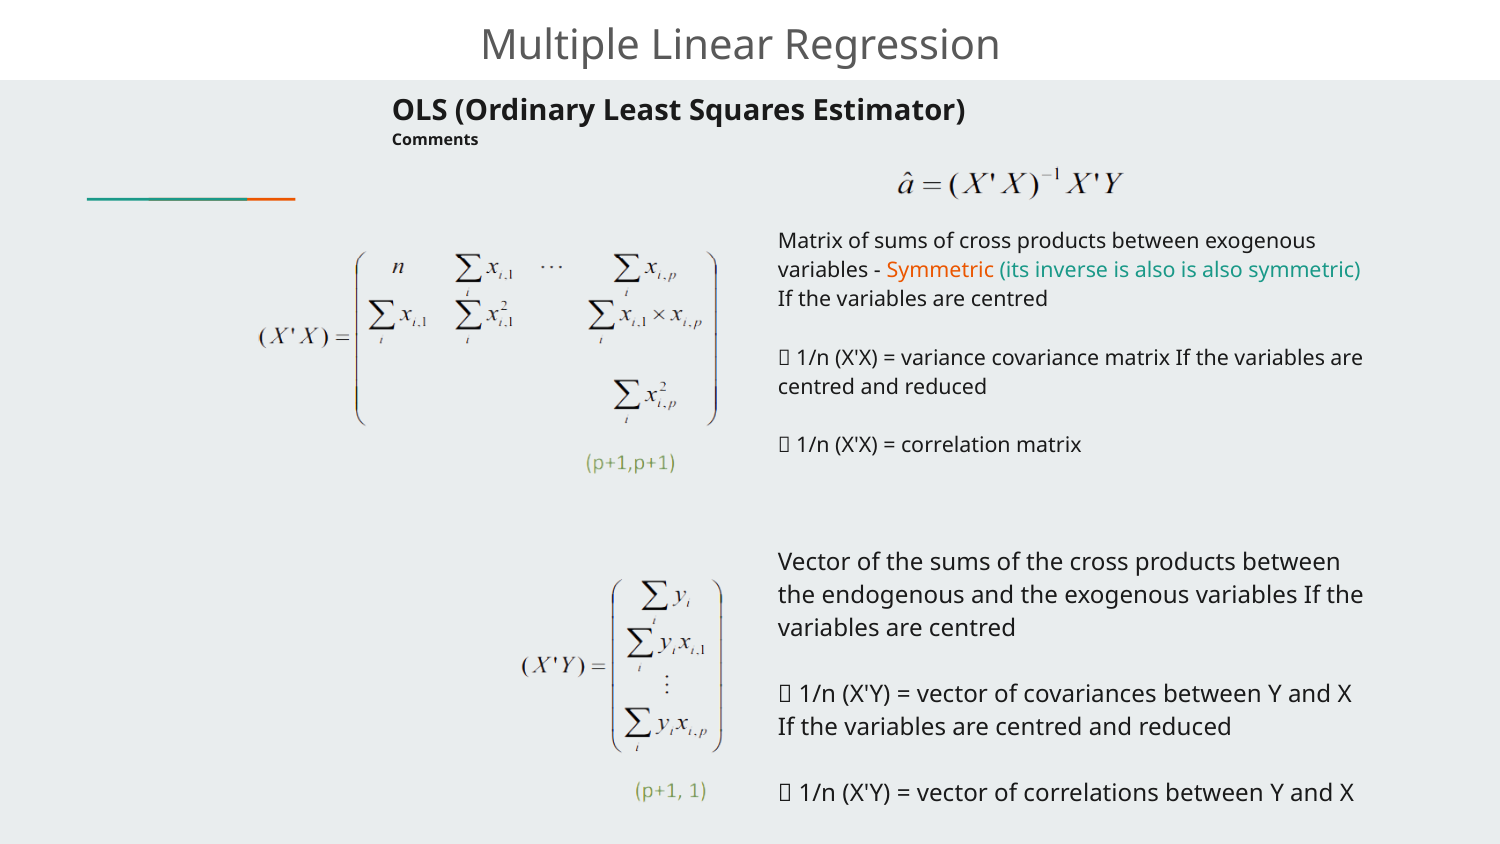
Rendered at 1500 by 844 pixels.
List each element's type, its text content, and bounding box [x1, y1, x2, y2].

title OLS (Ordinary Least Squares Estimator) Comments [376, 73, 1119, 158]
text_box Matrix of sums of cross products between exogenous variables - Symmetric (its inverse is also is also symmetric) If the variables are centred  1/n (X'X) = variance covariance matrix If the variables are centred and reduced  1/n (X'X) = correlation matrix [1260, 210, 1390, 486]
text_box Multiple Linear Regression [462, 0, 1019, 116]
text_box Vector of the sums of the cross products between the endogenous and the exogenous variables If the variables are centred  1/n (X'Y) = vector of covariances between Y and X If the variables are centred and reduced  1/n (X'Y) = vector of correlations between Y and X [1260, 529, 1390, 824]
picture [244, 159, 1256, 825]
